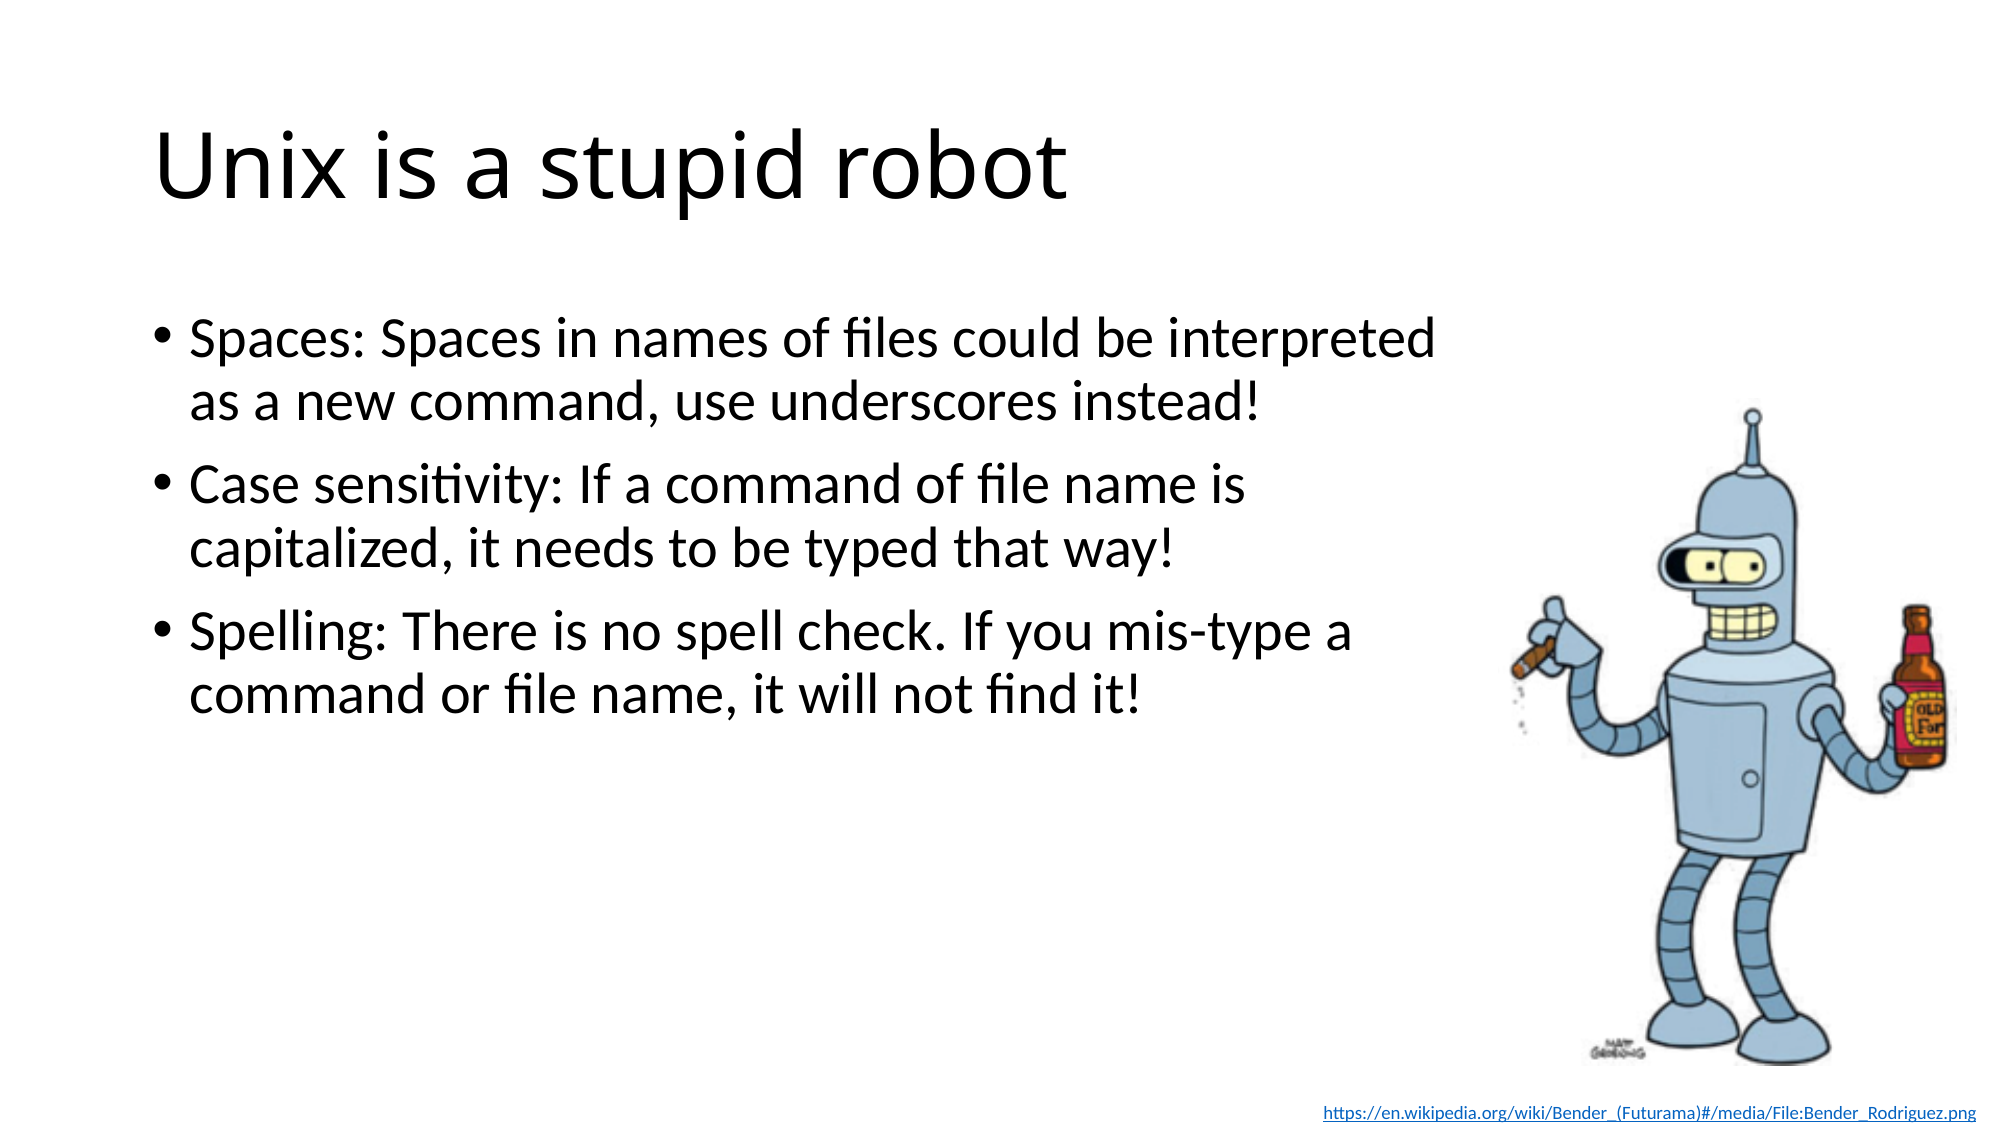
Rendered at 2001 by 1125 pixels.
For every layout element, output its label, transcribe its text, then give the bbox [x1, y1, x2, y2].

picture [1498, 398, 1957, 1066]
list Spaces: Spaces in names of files could be interpreted as a new command, use underscores instead! Case sensitivity: If a command of file name is capitalized, it needs to be typed that way! Spelling: There is no spell check. If you mis-type a command or file name, it will not find it! [137, 299, 1459, 1014]
text_box https://en.wikipedia.org/wiki/Bender_(Futurama)#/media/File:Bender_Rodriguez.png [1308, 1093, 2000, 1125]
title Unix is a stupid robot [137, 59, 1863, 278]
